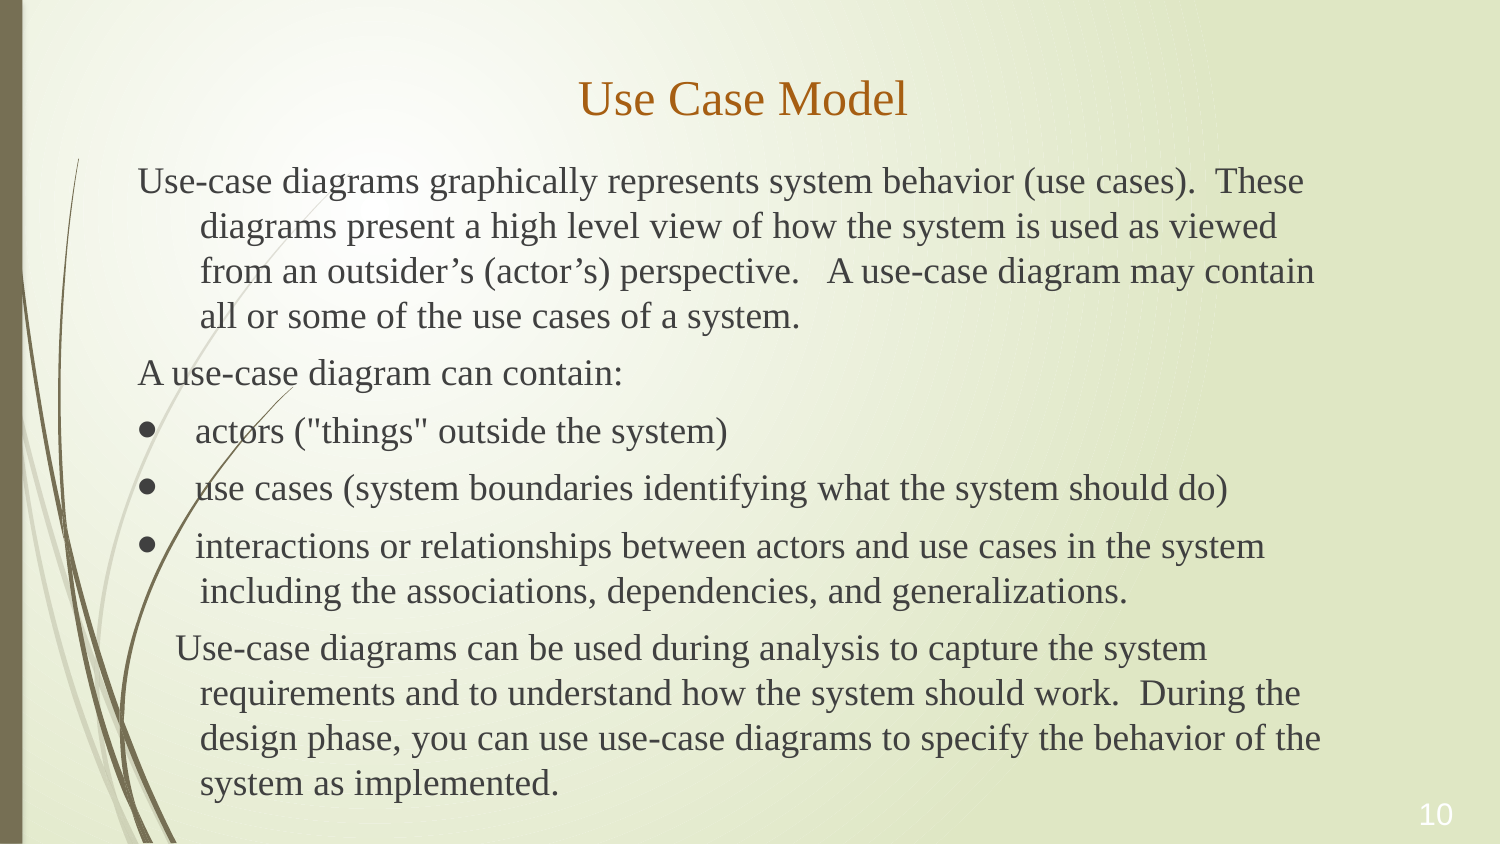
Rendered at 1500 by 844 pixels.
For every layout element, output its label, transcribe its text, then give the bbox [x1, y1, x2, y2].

list Use-case diagrams graphically represents system behavior (use cases). These diagrams present a high level view of how the system is used as viewed from an outsider’s (actor’s) perspective. A use-case diagram may contain all or some of the use cases of a system. A use-case diagram can contain: ⦁ actors ("things" outside the system) ⦁ use cases (system boundaries identifying what the system should do) ⦁ interactions or relationships between actors and use cases in the system including the associations, dependencies, and generalizations. Use-case diagrams can be used during analysis to capture the system requirements and to understand how the system should work. During the design phase, you can use use-case diagrams to specify the behavior of the system as implemented. [109, 140, 1352, 769]
slide_number 10 [1378, 779, 1469, 844]
title Use Case Model [122, 25, 1365, 141]
